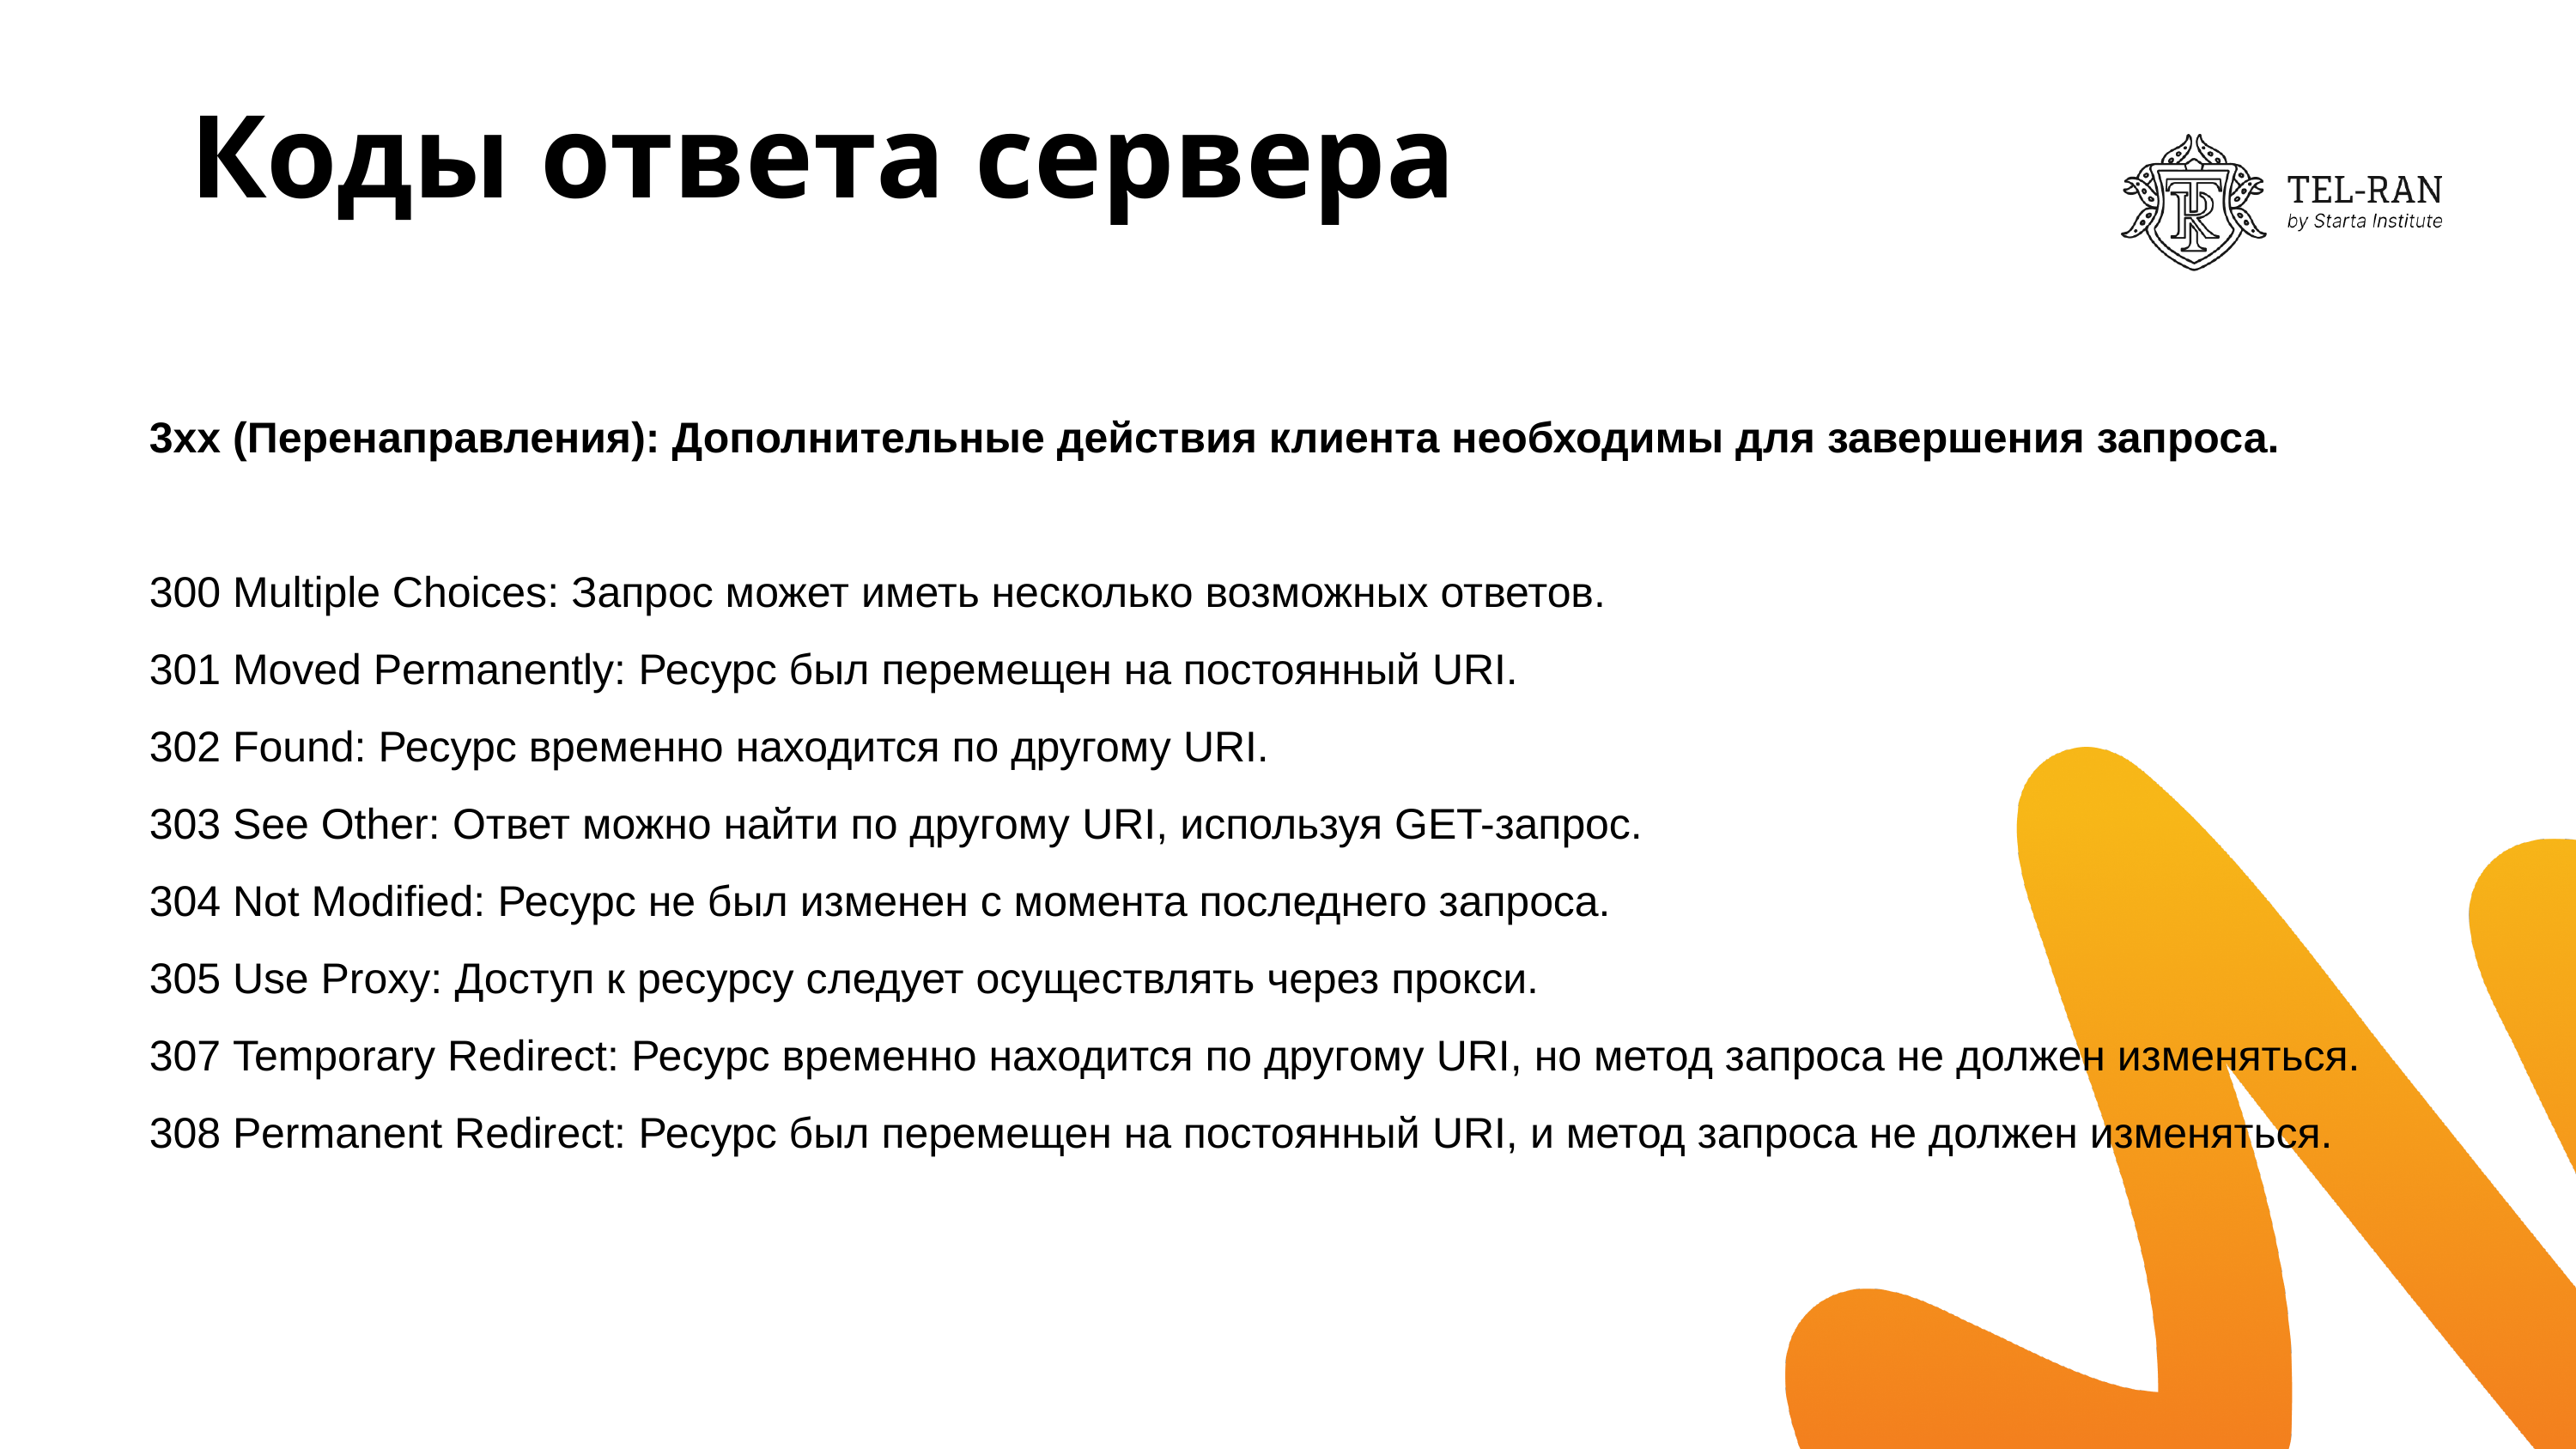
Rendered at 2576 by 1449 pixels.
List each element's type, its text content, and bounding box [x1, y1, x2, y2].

text_box 3xx (Перенаправления): Дополнительные действия клиента необходимы для завершения запроса. 300 Multiple Choices: Запрос может иметь несколько возможных ответов. 301 Moved Permanently: Ресурс был перемещен на постоянный URI. 302 Found: Ресурс временно находится по другому URI. 303 See Other: Ответ можно найти по другому URI, используя GET-запрос. 304 Not Modified: Ресурс не был изменен с момента последнего запроса. 305 Use Proxy: Доступ к ресурсу следует осуществлять через прокси. 307 Temporary Redirect: Ресурс временно находится по другому URI, но метод запроса не должен изменяться. 308 Permanent Redirect: Ресурс был перемещен на постоянный URI, и метод запроса не должен изменяться. [137, 377, 2505, 1240]
picture [2121, 134, 2442, 271]
picture [1620, 747, 2576, 1449]
title Коды ответа сервера [177, 76, 2107, 358]
